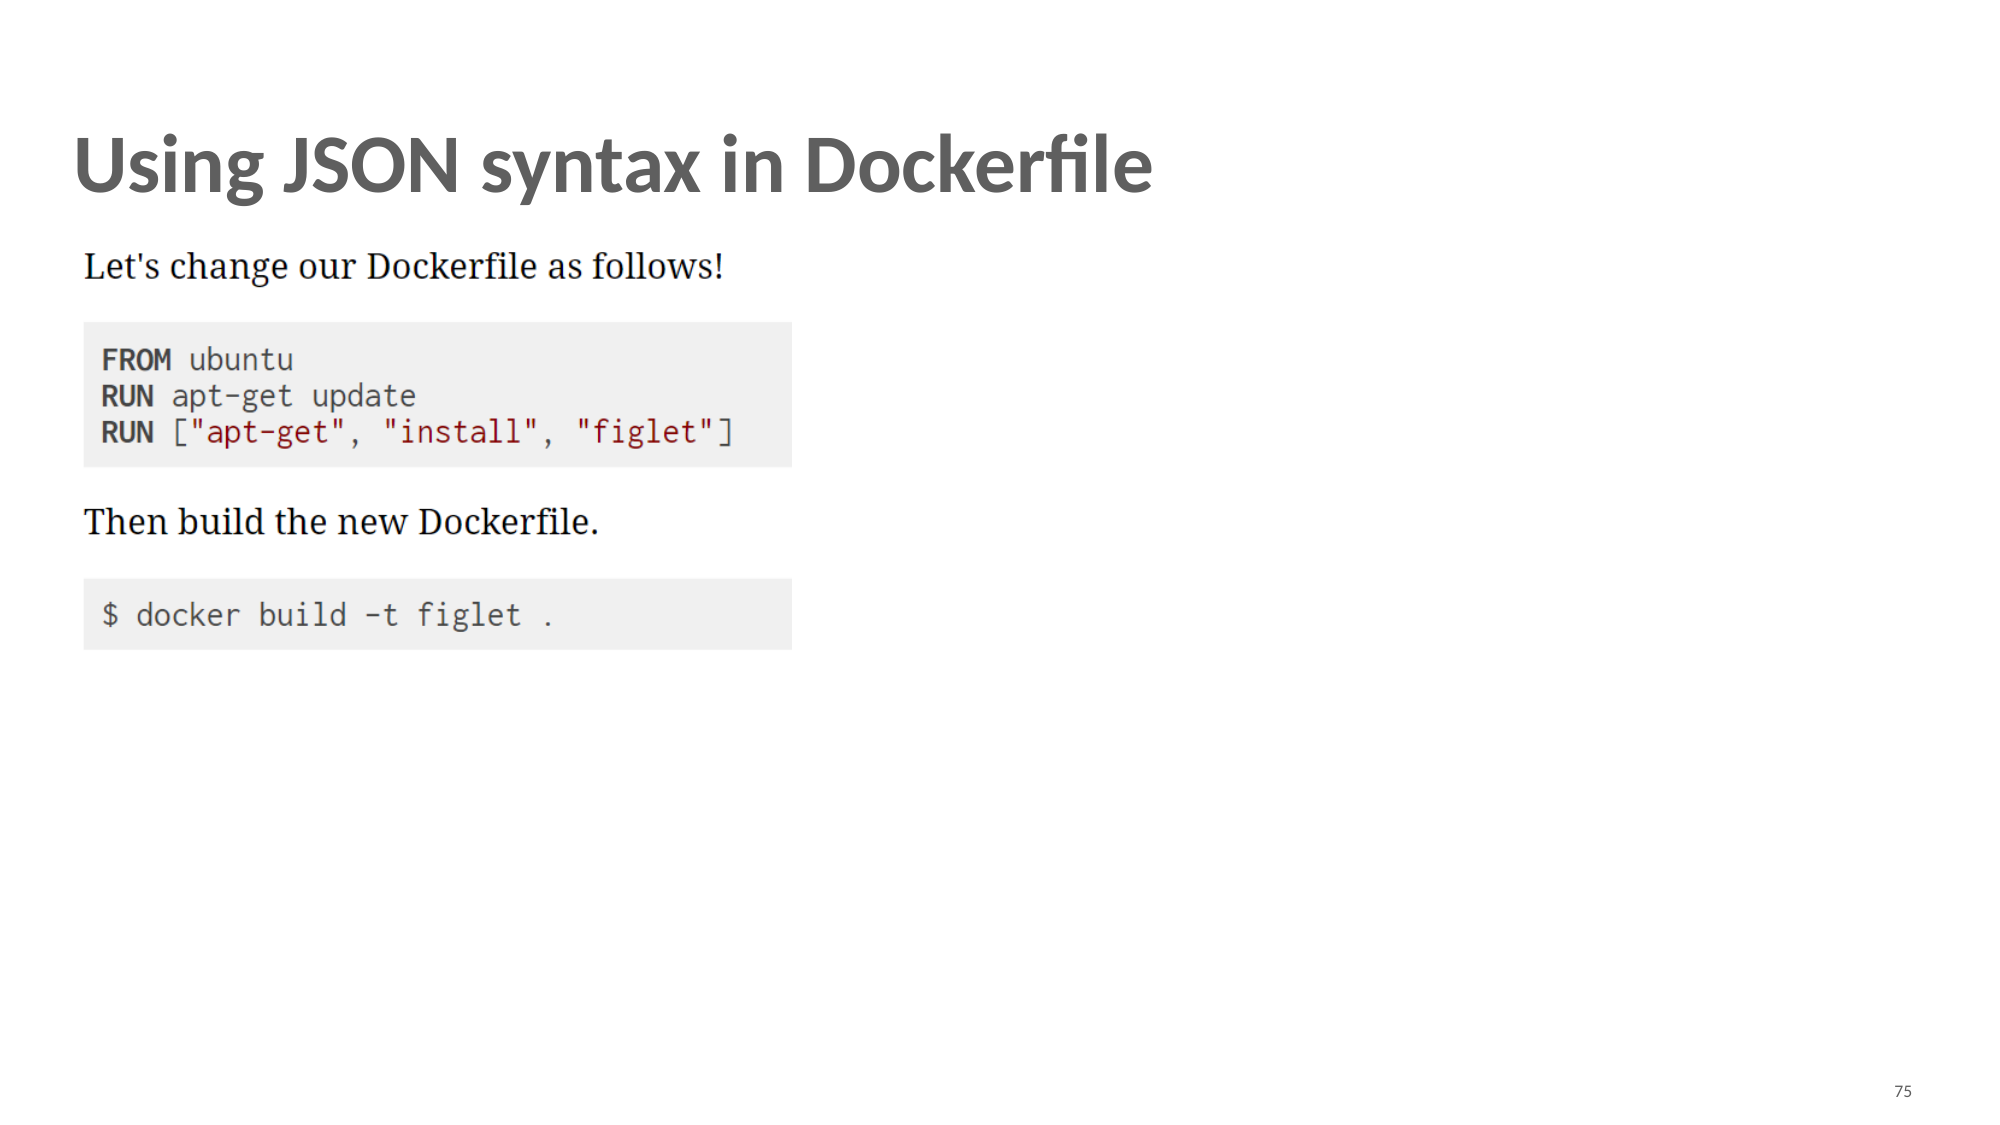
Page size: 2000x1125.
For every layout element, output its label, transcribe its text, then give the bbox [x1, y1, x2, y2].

slide_number 75 [1849, 1075, 1913, 1106]
picture [73, 239, 792, 673]
title Using JSON syntax in Dockerfile [73, 62, 1562, 209]
